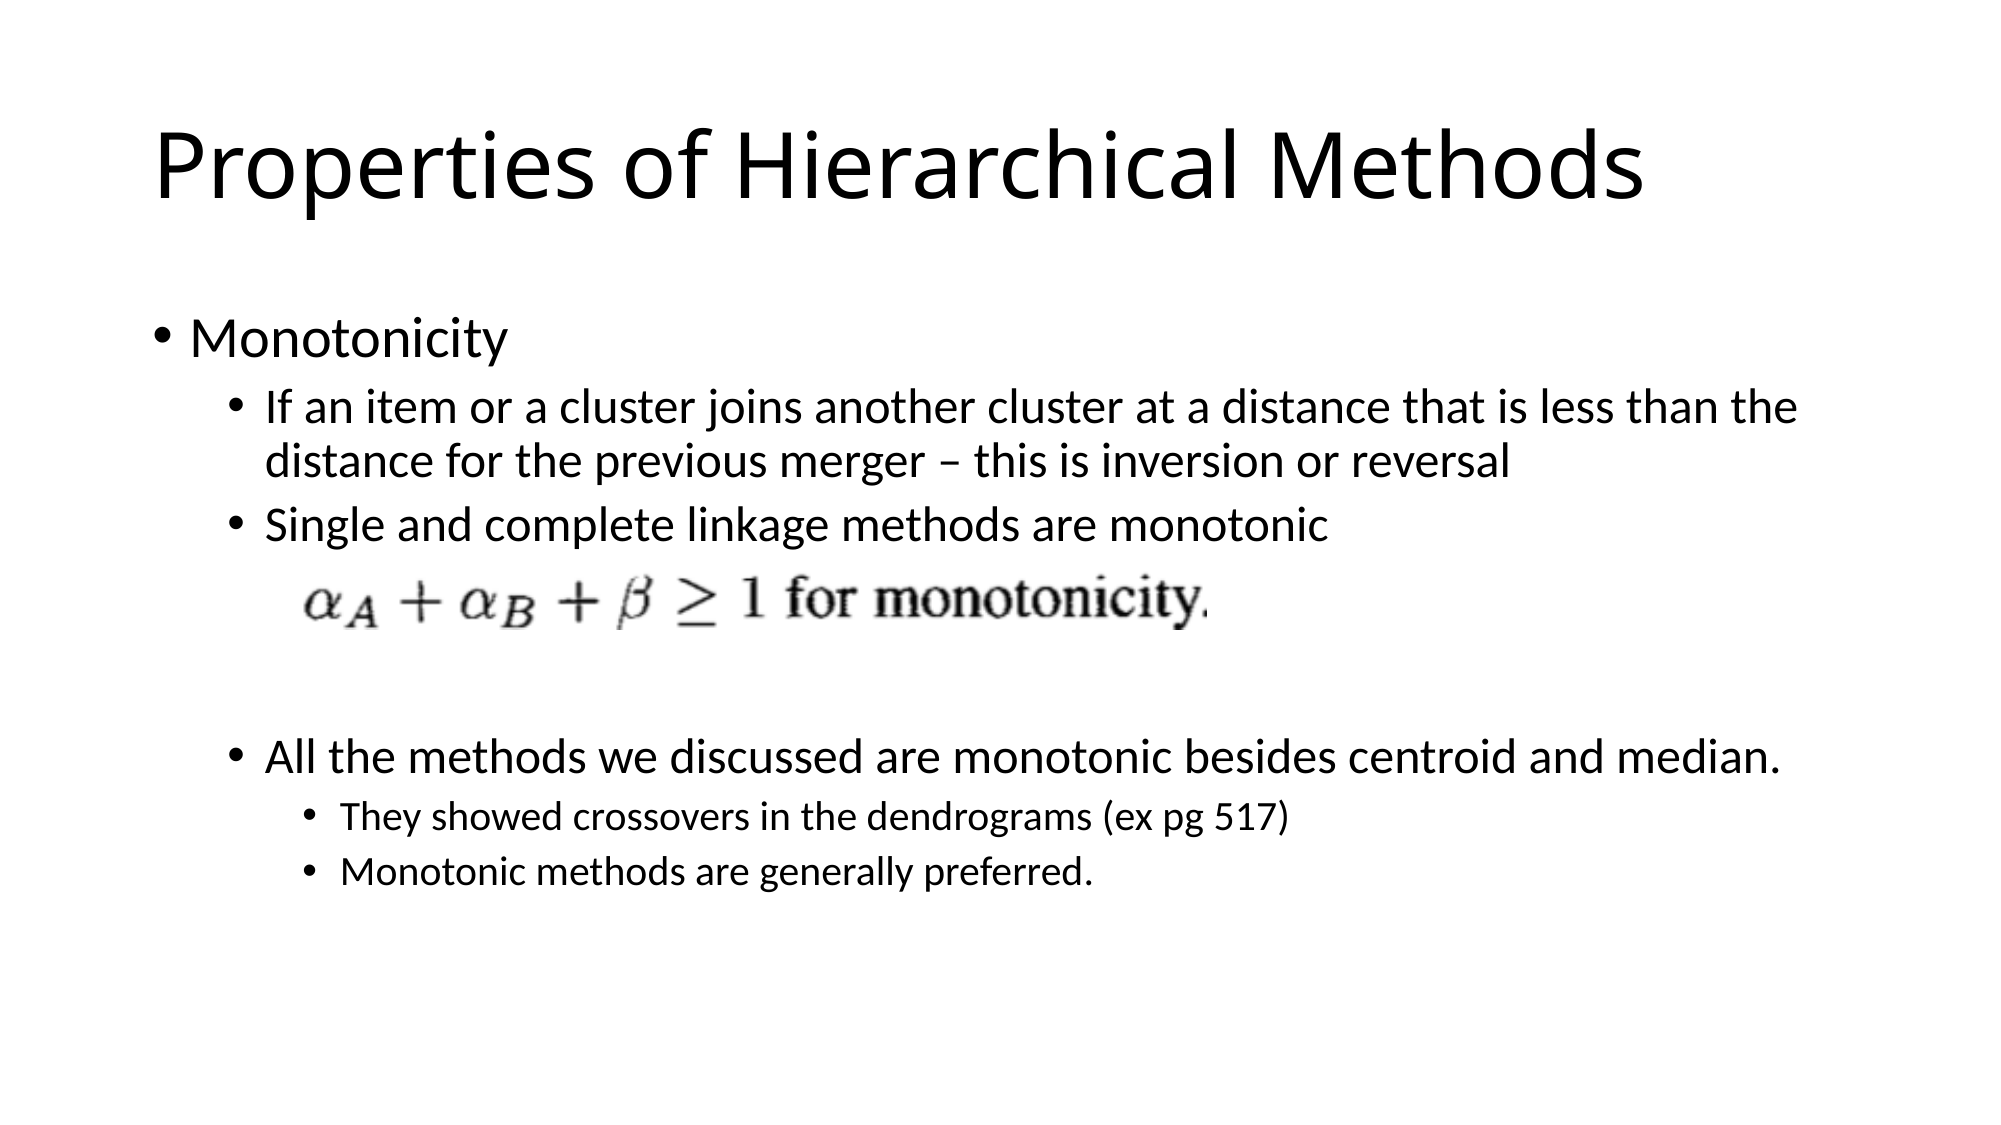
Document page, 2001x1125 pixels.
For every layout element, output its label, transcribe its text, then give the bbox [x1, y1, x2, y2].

title Properties of Hierarchical Methods [137, 59, 1863, 278]
list Monotonicity If an item or a cluster joins another cluster at a distance that is less than the distance for the previous merger – this is inversion or reversal Single and complete linkage methods are monotonic All the methods we discussed are monotonic besides centroid and median. They showed crossovers in the dendrograms (ex pg 517) Monotonic methods are generally preferred. [137, 299, 1863, 1014]
picture [296, 562, 1207, 630]
